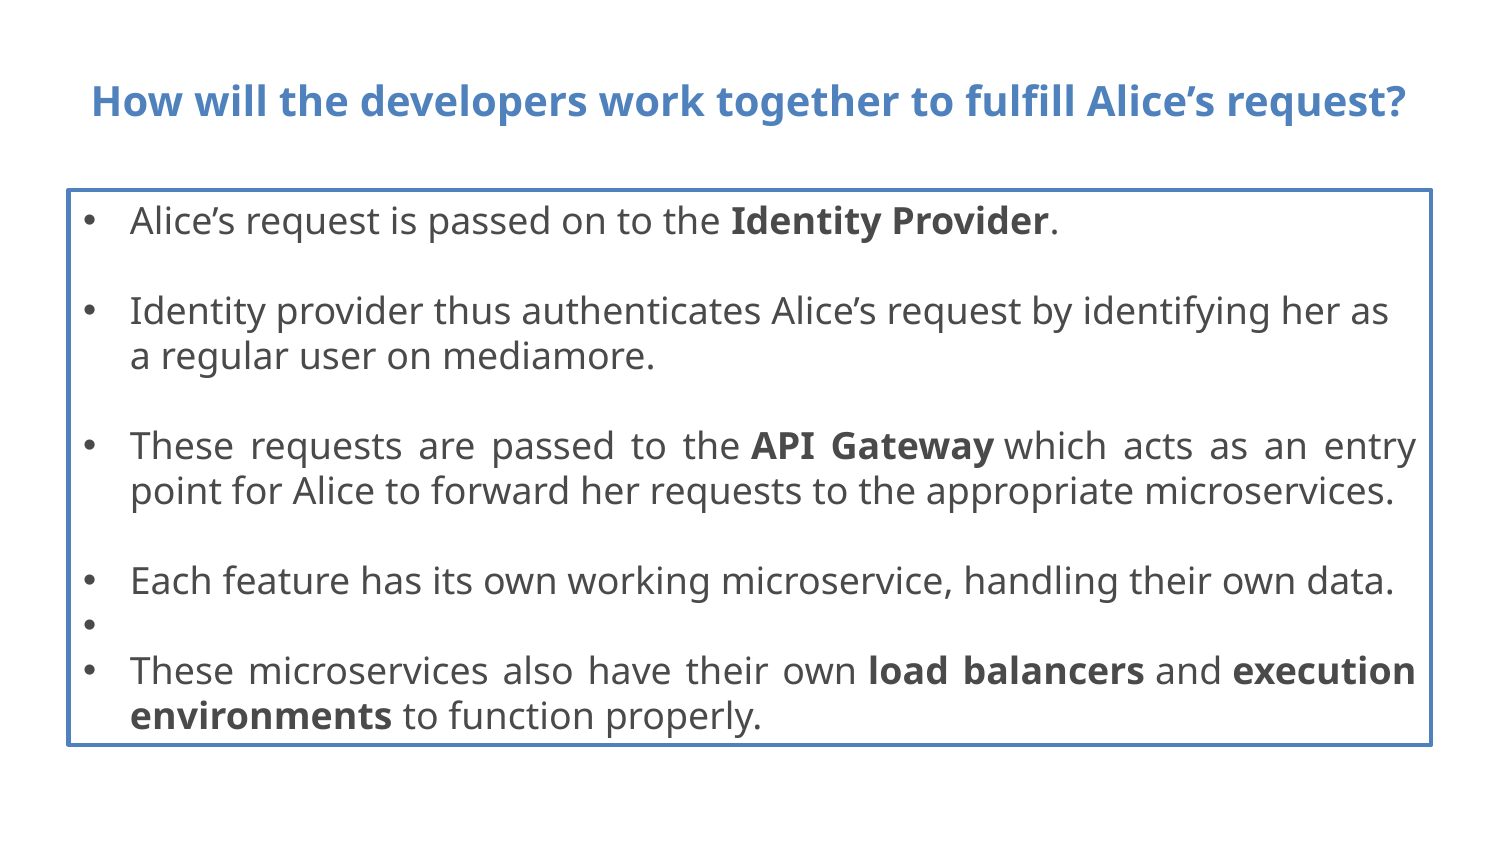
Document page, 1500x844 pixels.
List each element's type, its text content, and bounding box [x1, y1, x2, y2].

text_box Alice’s request is passed on to the Identity Provider. Identity provider thus authenticates Alice’s request by identifying her as a regular user on mediamore. These requests are passed to the API Gateway which acts as an entry point for Alice to forward her requests to the appropriate microservices. Each feature has its own working microservice, handling their own data. These microservices also have their own load balancers and execution environments to function properly. [66, 188, 1433, 747]
text_box How will the developers work together to fulfill Alice’s request? [75, 67, 1460, 133]
